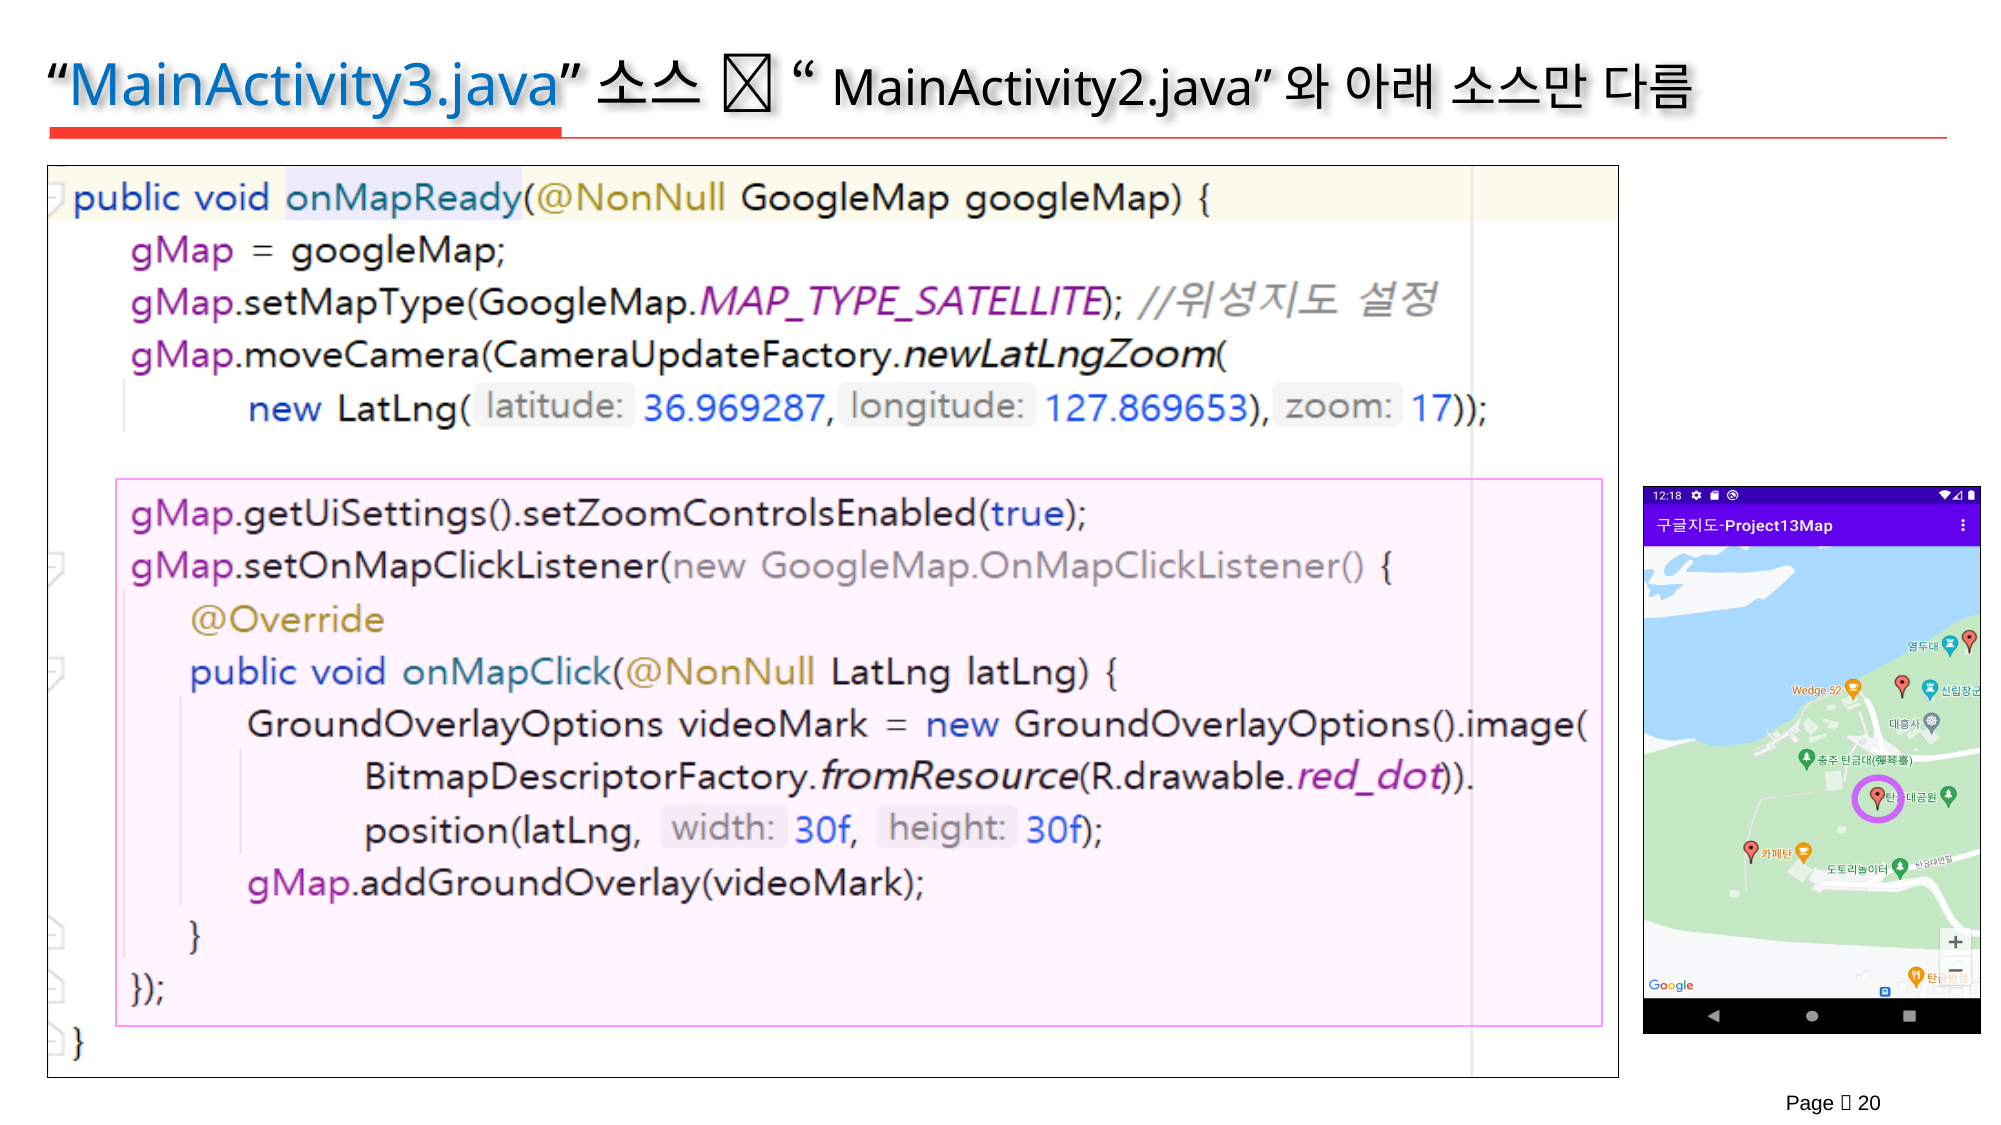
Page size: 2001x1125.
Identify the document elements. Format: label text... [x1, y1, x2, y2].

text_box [47, 165, 1619, 1078]
title “MainActivity3.java”소스  “MainActivity2.java”와 아래 소스만 다름 [47, 47, 1912, 142]
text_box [1642, 486, 1981, 1034]
